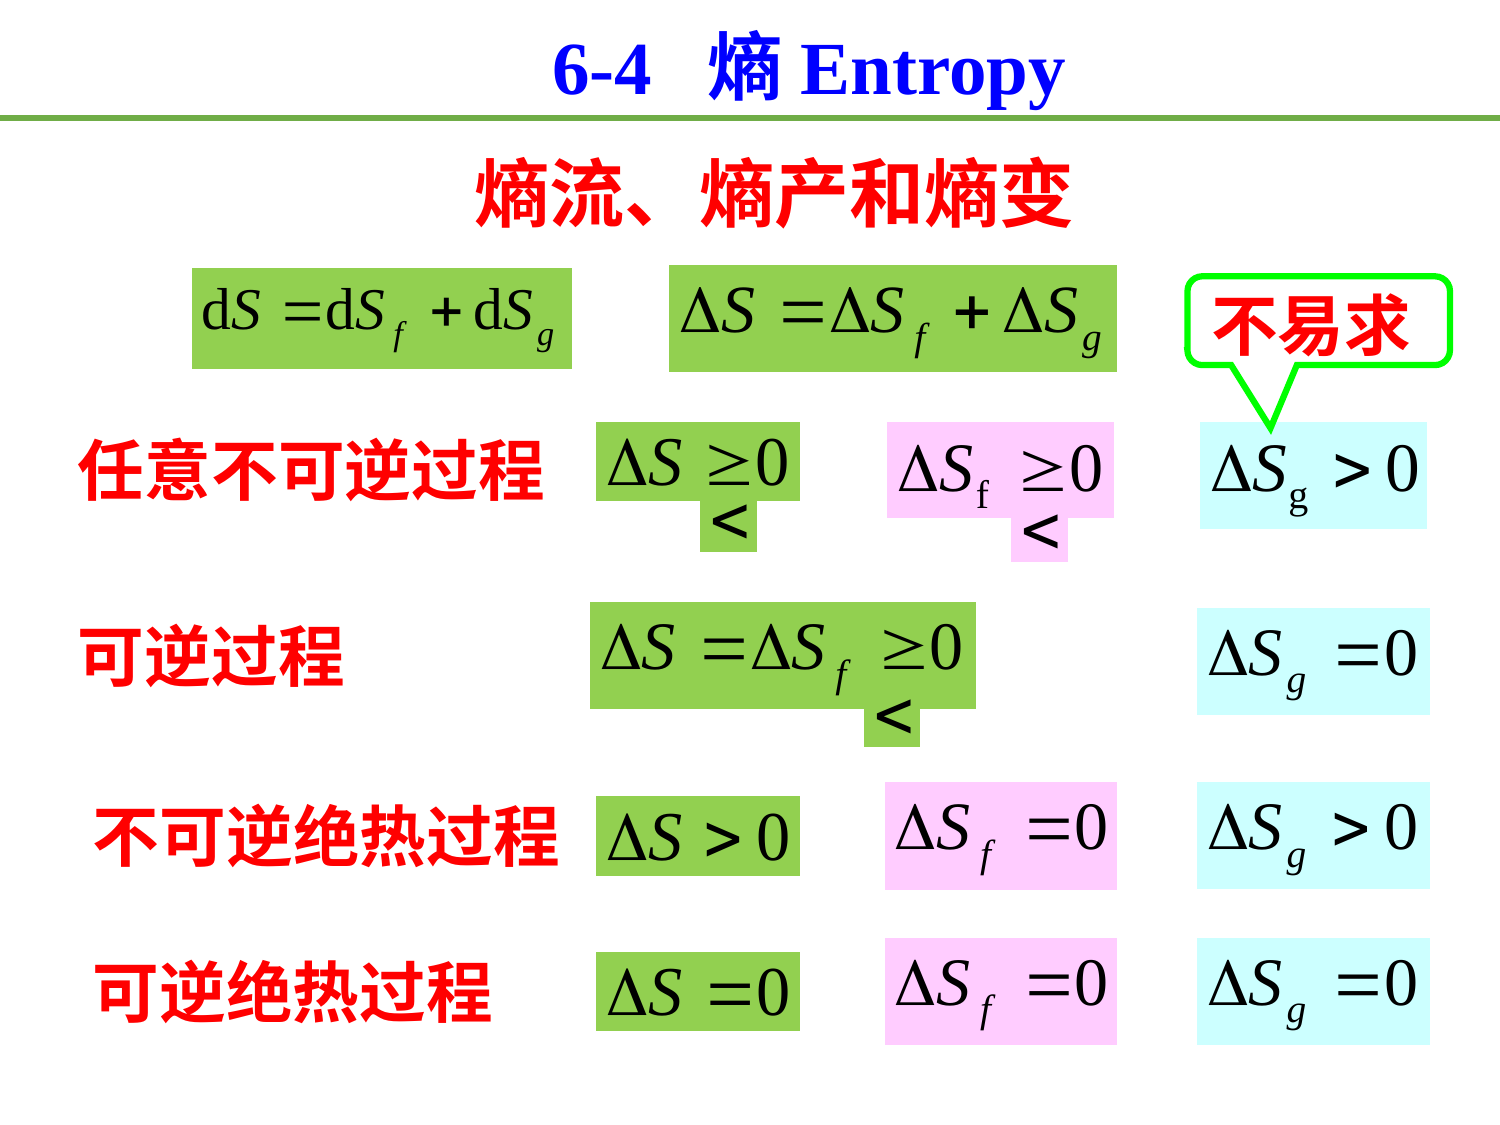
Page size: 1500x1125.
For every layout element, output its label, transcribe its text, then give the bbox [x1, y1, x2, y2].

text_box 熵流、熵产和熵变 [137, 149, 1413, 234]
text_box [1197, 937, 1430, 1046]
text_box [884, 782, 1118, 890]
text_box 6-4 熵Entropy [537, 12, 1413, 118]
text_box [1187, 276, 1450, 366]
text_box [1197, 781, 1430, 890]
text_box 可逆绝热过程 [77, 943, 508, 1038]
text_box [595, 796, 800, 876]
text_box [589, 601, 977, 748]
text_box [595, 421, 801, 552]
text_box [669, 265, 1118, 373]
text_box 任意不可逆过程 [63, 421, 561, 517]
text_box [887, 421, 1115, 562]
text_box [1199, 421, 1428, 530]
text_box 不可逆绝热过程 [78, 787, 576, 883]
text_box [192, 267, 572, 370]
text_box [595, 951, 800, 1031]
text_box 可逆过程 [63, 607, 360, 703]
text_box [1197, 607, 1430, 716]
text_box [884, 937, 1118, 1046]
